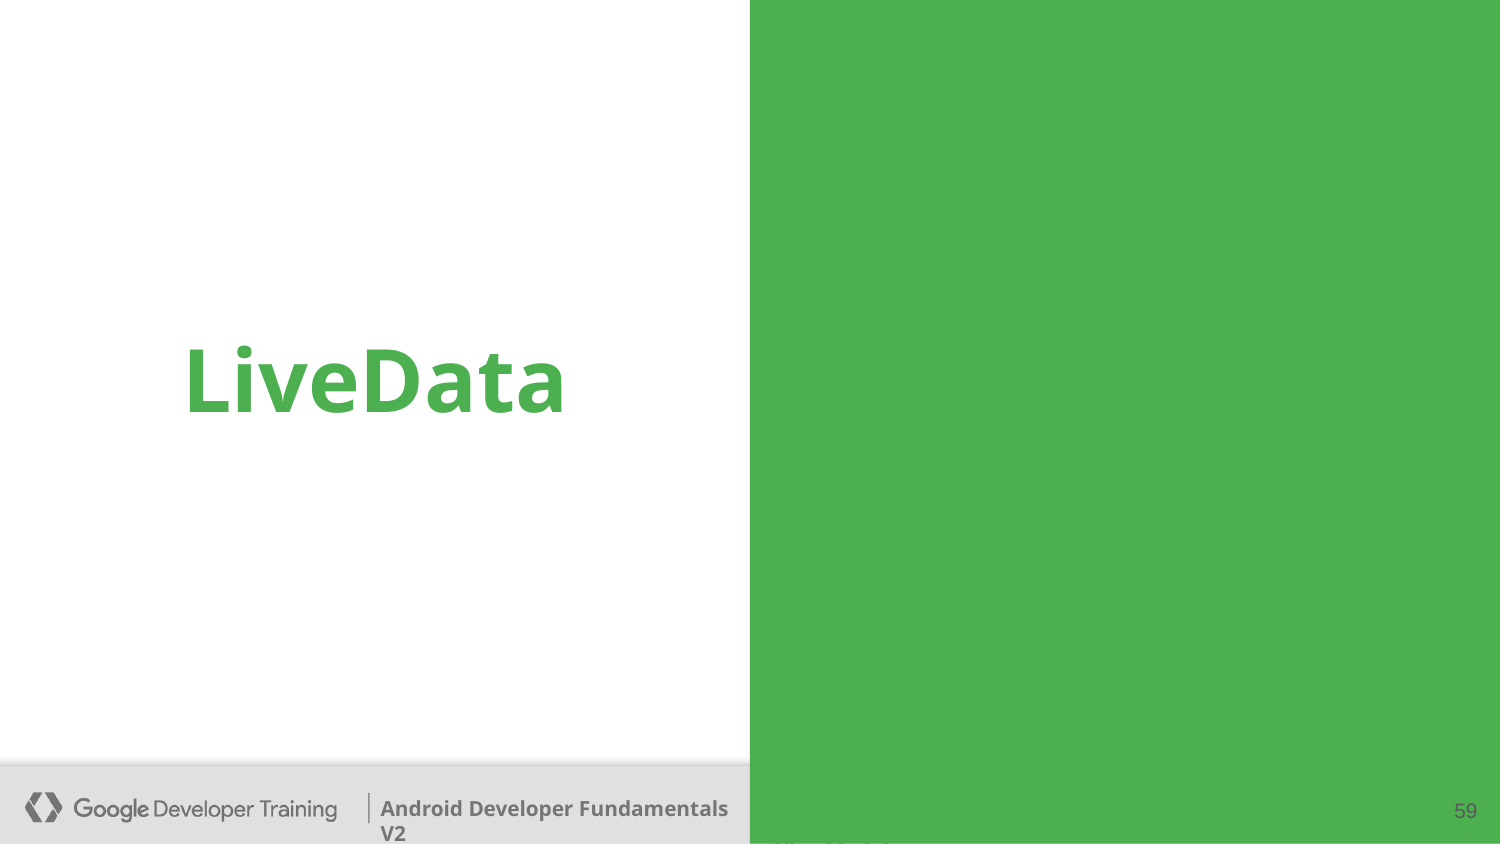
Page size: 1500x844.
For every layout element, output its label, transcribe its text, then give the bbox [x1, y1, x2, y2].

picture [0, 0, 749, 844]
slide_number ‹#› [1402, 777, 1493, 842]
title LiveData [43, 202, 708, 446]
